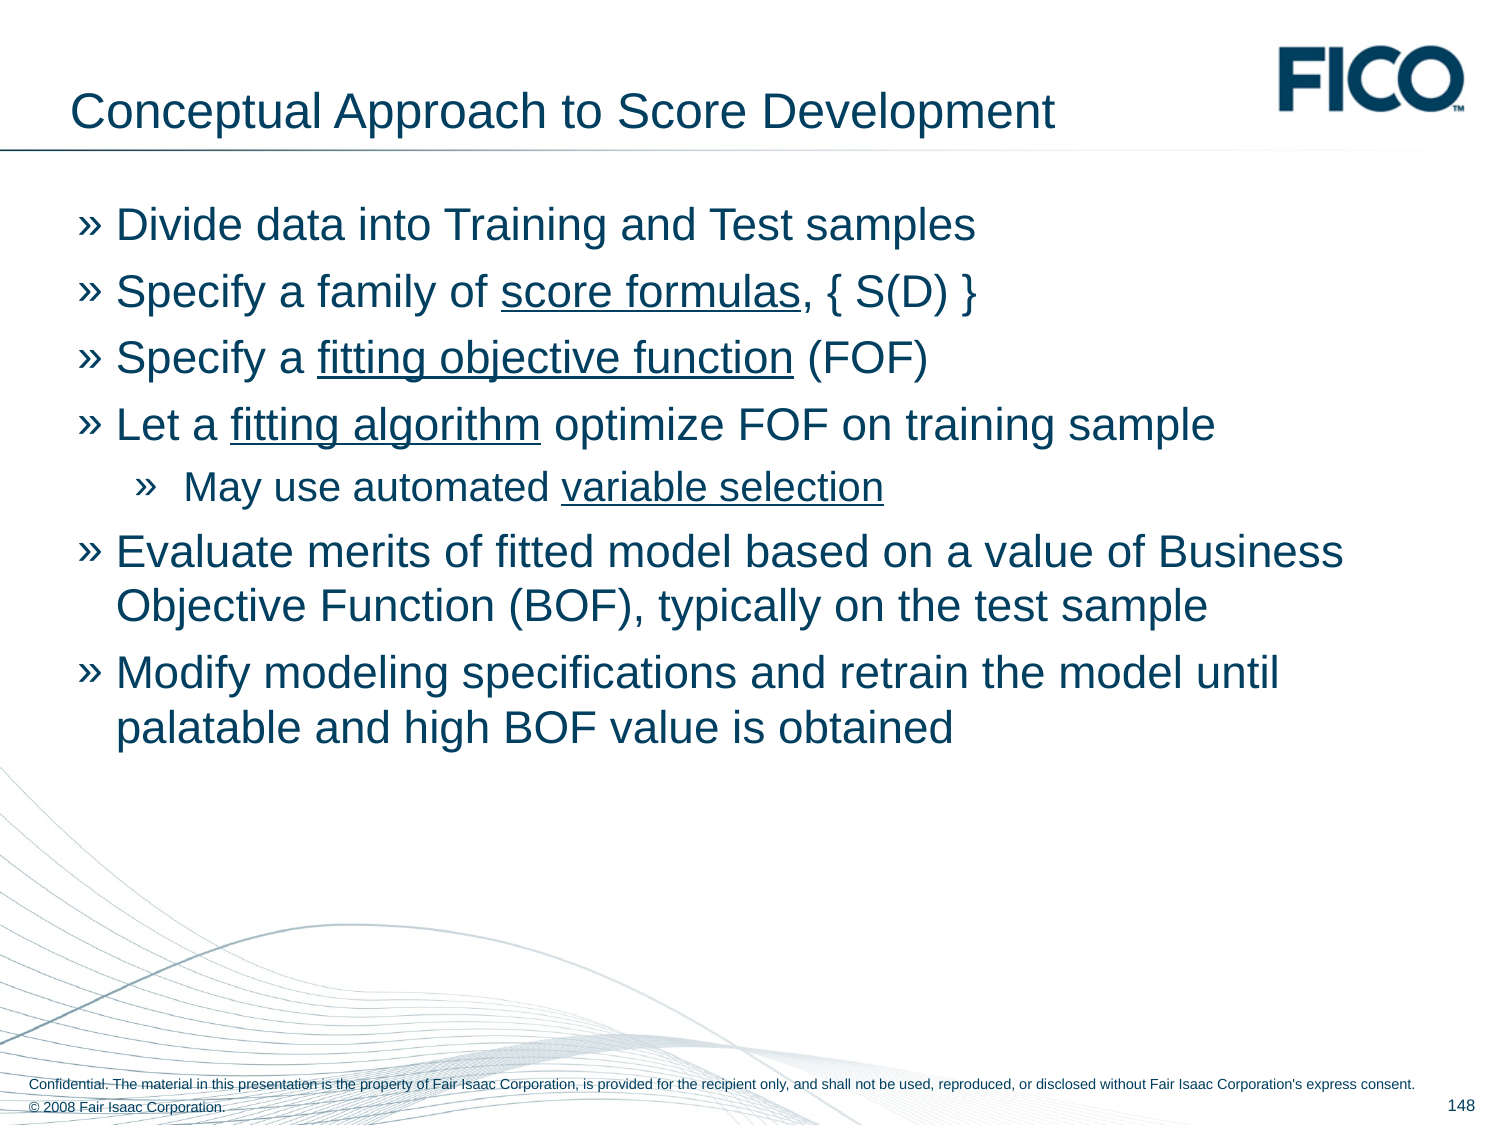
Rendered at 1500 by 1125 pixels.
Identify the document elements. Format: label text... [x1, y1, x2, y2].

picture [0, 0, 1500, 1125]
list Divide data into Training and Test samples Specify a family of score formulas, { S(D) } Specify a fitting objective function (FOF) Let a fitting algorithm optimize FOF on training sample May use automated variable selection Evaluate merits of fitted model based on a value of Business Objective Function (BOF), typically on the test sample Modify modeling specifications and retrain the model until palatable and high BOF value is obtained [62, 187, 1463, 844]
title Conceptual Approach to Score Development [62, 0, 1463, 139]
